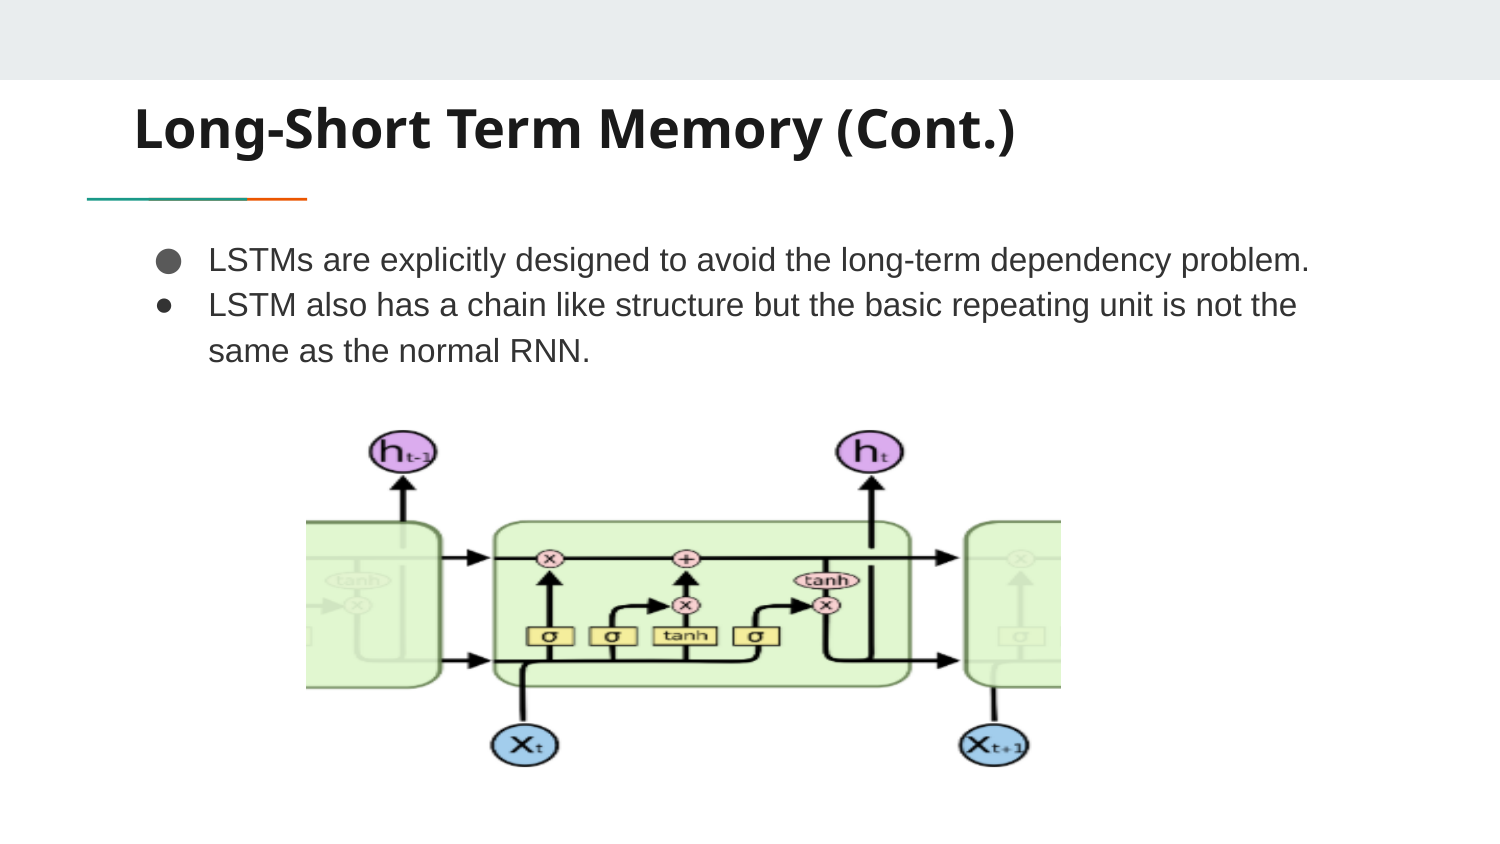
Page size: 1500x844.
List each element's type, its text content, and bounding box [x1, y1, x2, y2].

title Long-Short Term Memory (Cont.) [118, 79, 1297, 188]
list LSTMs are explicitly designed to avoid the long-term dependency problem. LSTM also has a chain like structure but the basic repeating unit is not the same as the normal RNN. [118, 216, 1393, 787]
picture [305, 421, 1062, 788]
